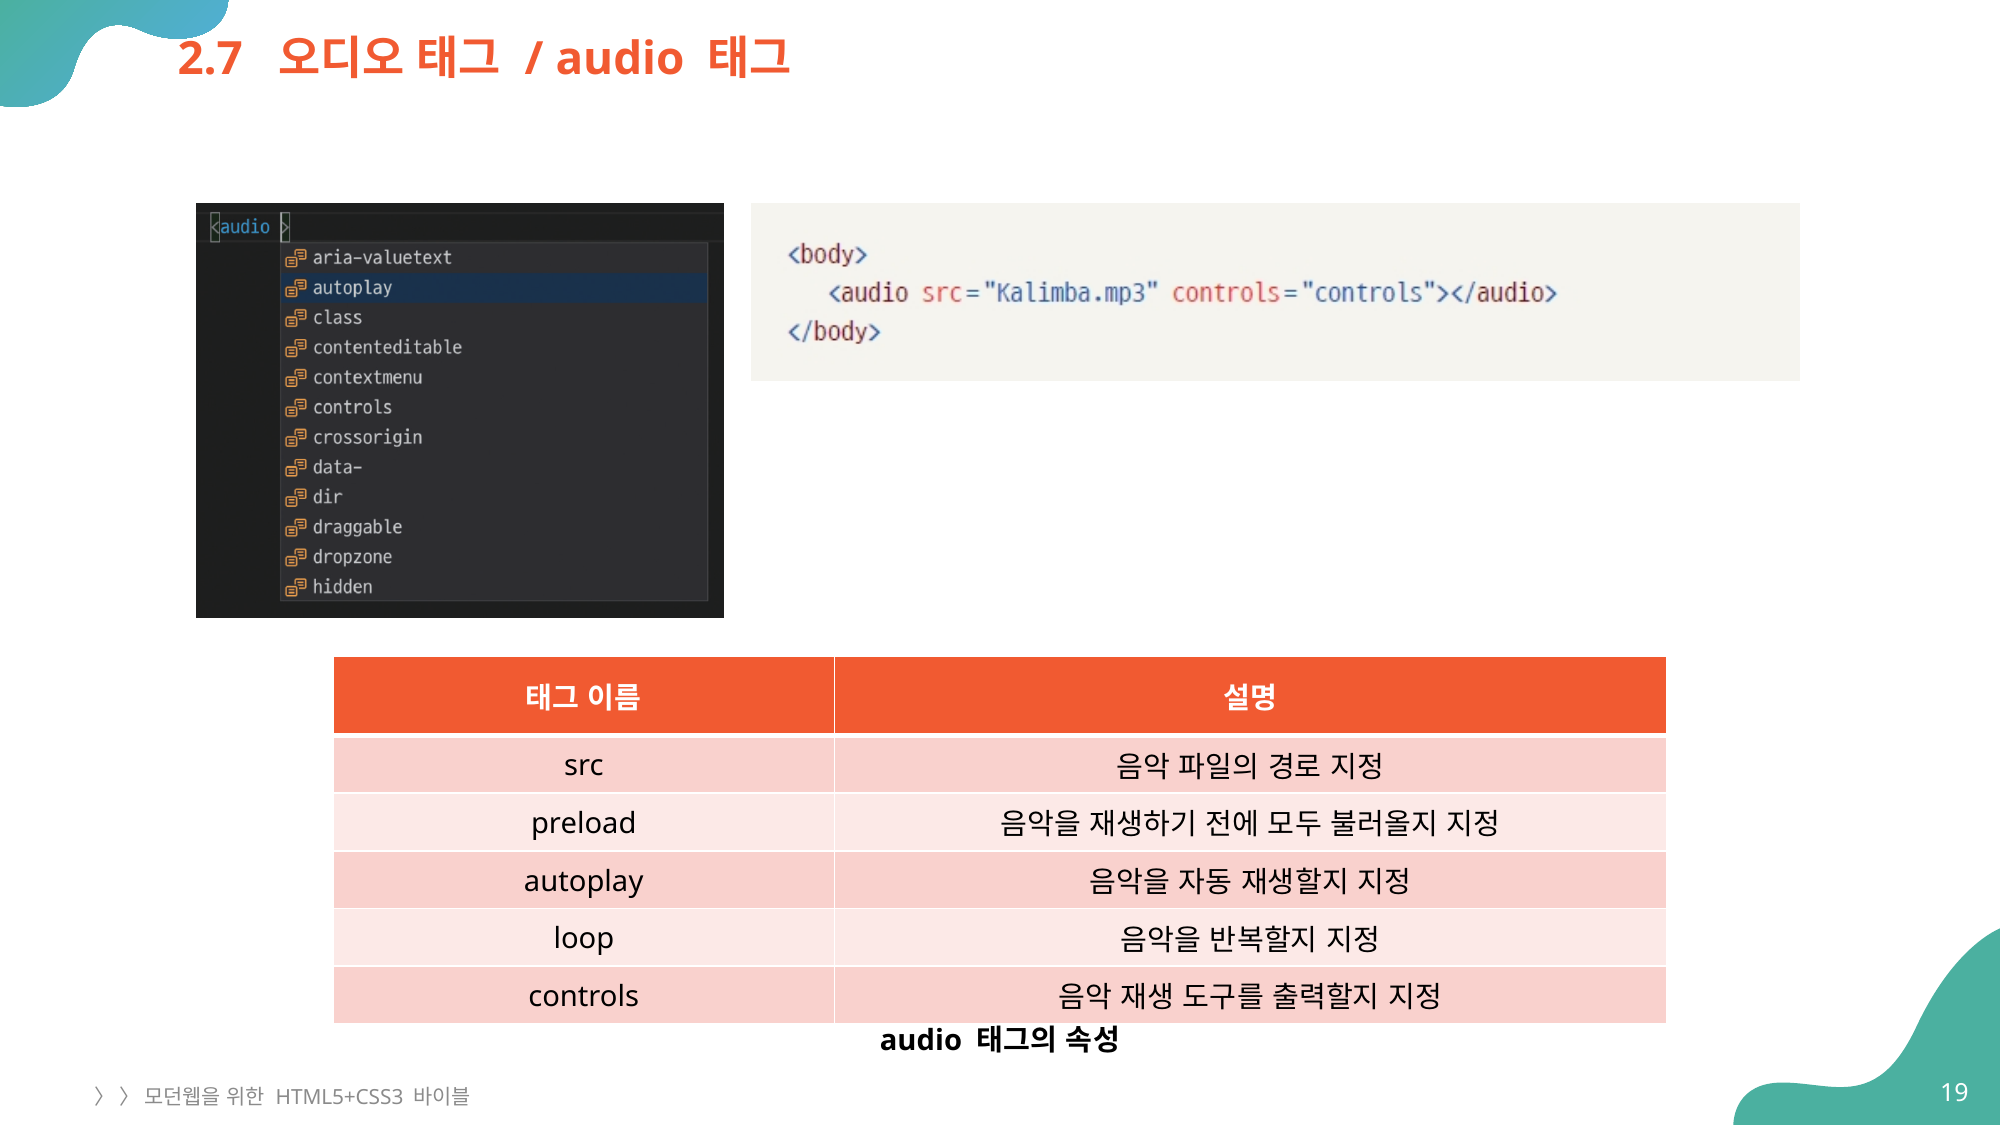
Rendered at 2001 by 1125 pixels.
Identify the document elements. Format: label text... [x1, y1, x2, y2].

table_cell 음악을 재생하기 전에 모두 불러올지 지정 [835, 794, 1666, 850]
table_header 태그 이름 [334, 657, 834, 733]
table_cell 음악 파일의 경로 지정 [835, 738, 1666, 792]
table_cell 음악을 반복할지 지정 [835, 909, 1666, 965]
table_cell 음악을 자동 재생할지 지정 [835, 852, 1666, 908]
slide_number 19 [1917, 1063, 1984, 1124]
table_cell controls [334, 967, 834, 1023]
picture [751, 203, 1800, 381]
footer 〉 〉 모던웹을 위한 HTML5+CSS3 바이블 [79, 1078, 755, 1114]
table_cell loop [334, 909, 834, 965]
text_box audio 태그의 속성 [865, 1013, 1135, 1064]
picture [196, 203, 724, 618]
table_cell autoplay [334, 852, 834, 908]
table_cell 음악 재생 도구를 출력할지 지정 [835, 967, 1666, 1023]
title 2.7 오디오 태그 / audio 태그 [162, 27, 2000, 93]
table_cell src [334, 738, 834, 792]
table_cell preload [334, 794, 834, 850]
table_header 설명 [835, 657, 1666, 733]
